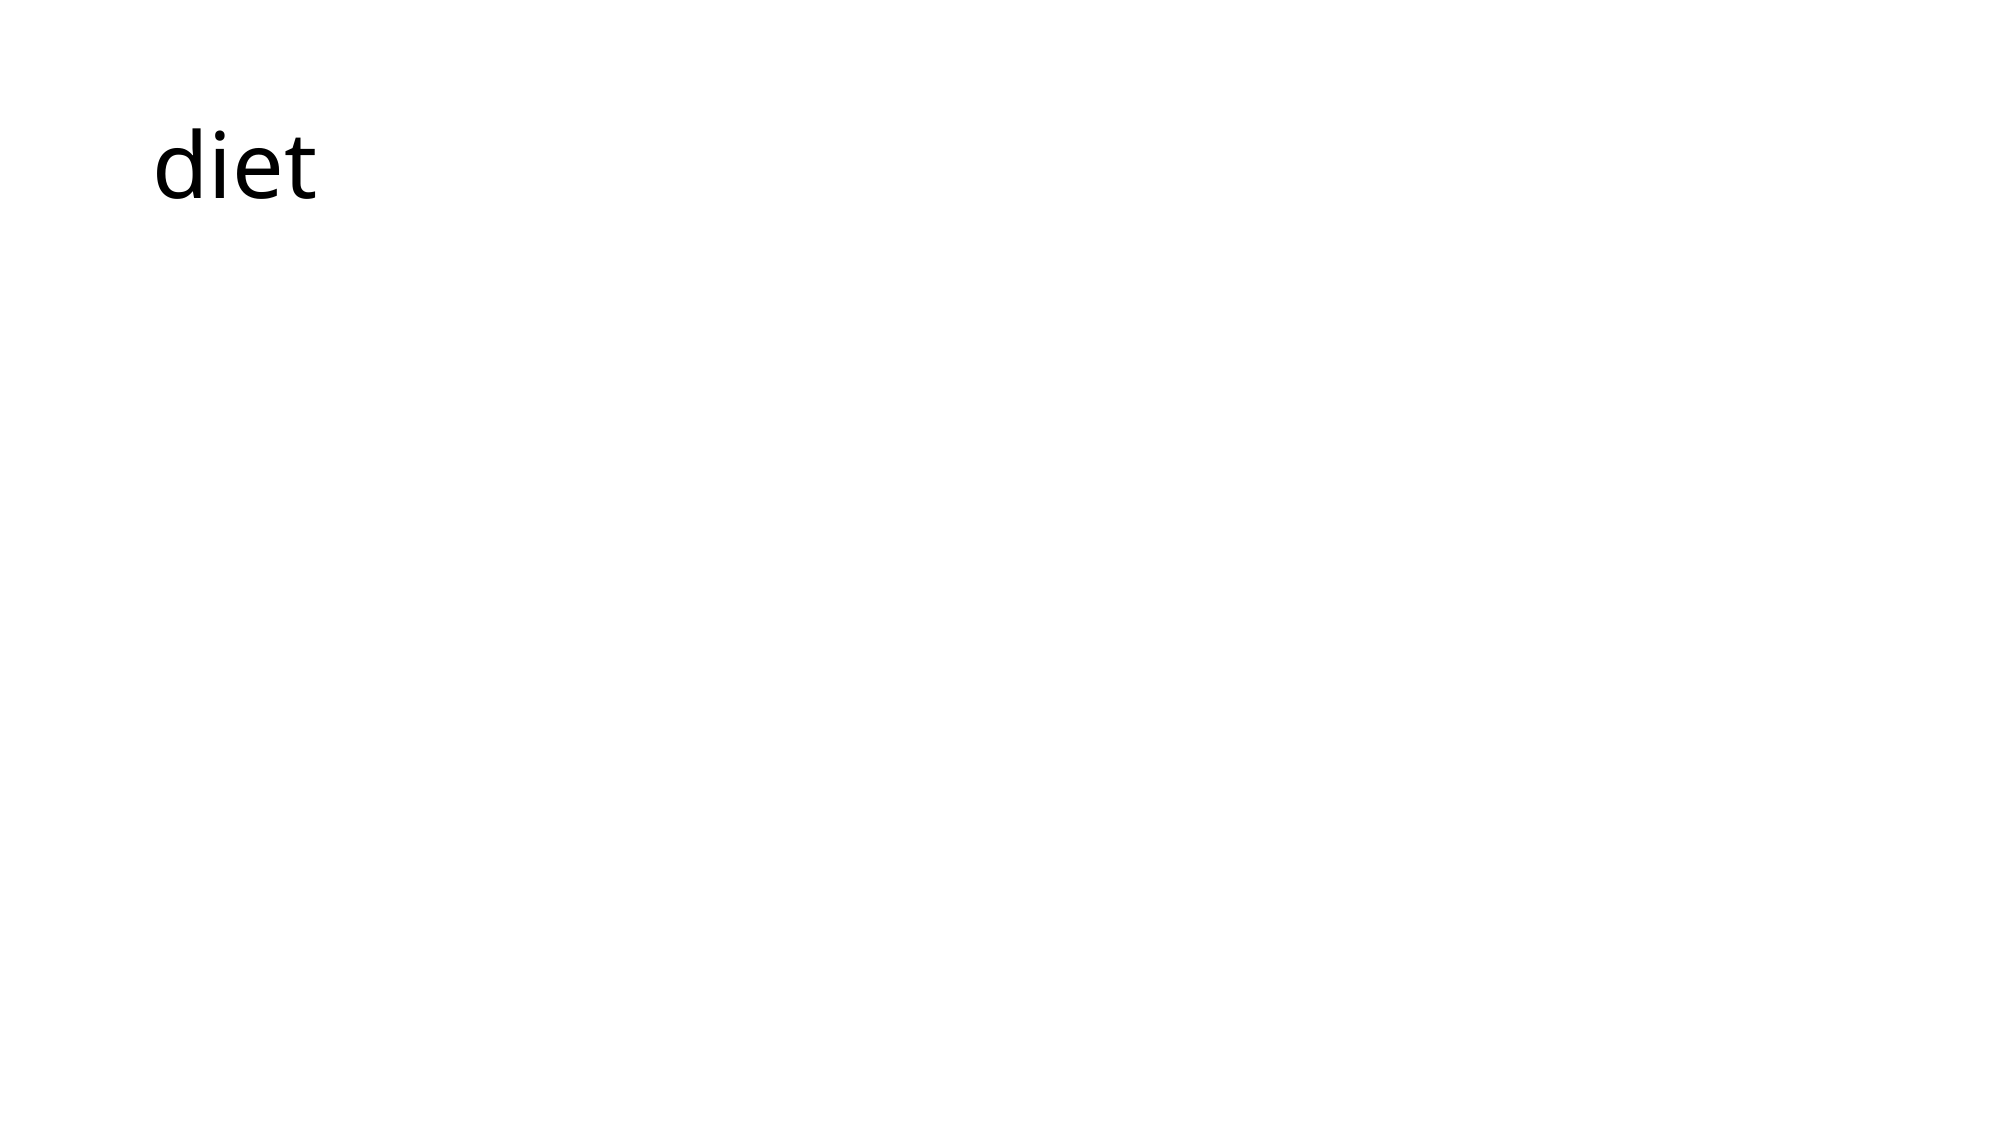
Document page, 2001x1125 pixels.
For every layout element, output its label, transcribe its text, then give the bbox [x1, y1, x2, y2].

title diet [137, 59, 1863, 278]
